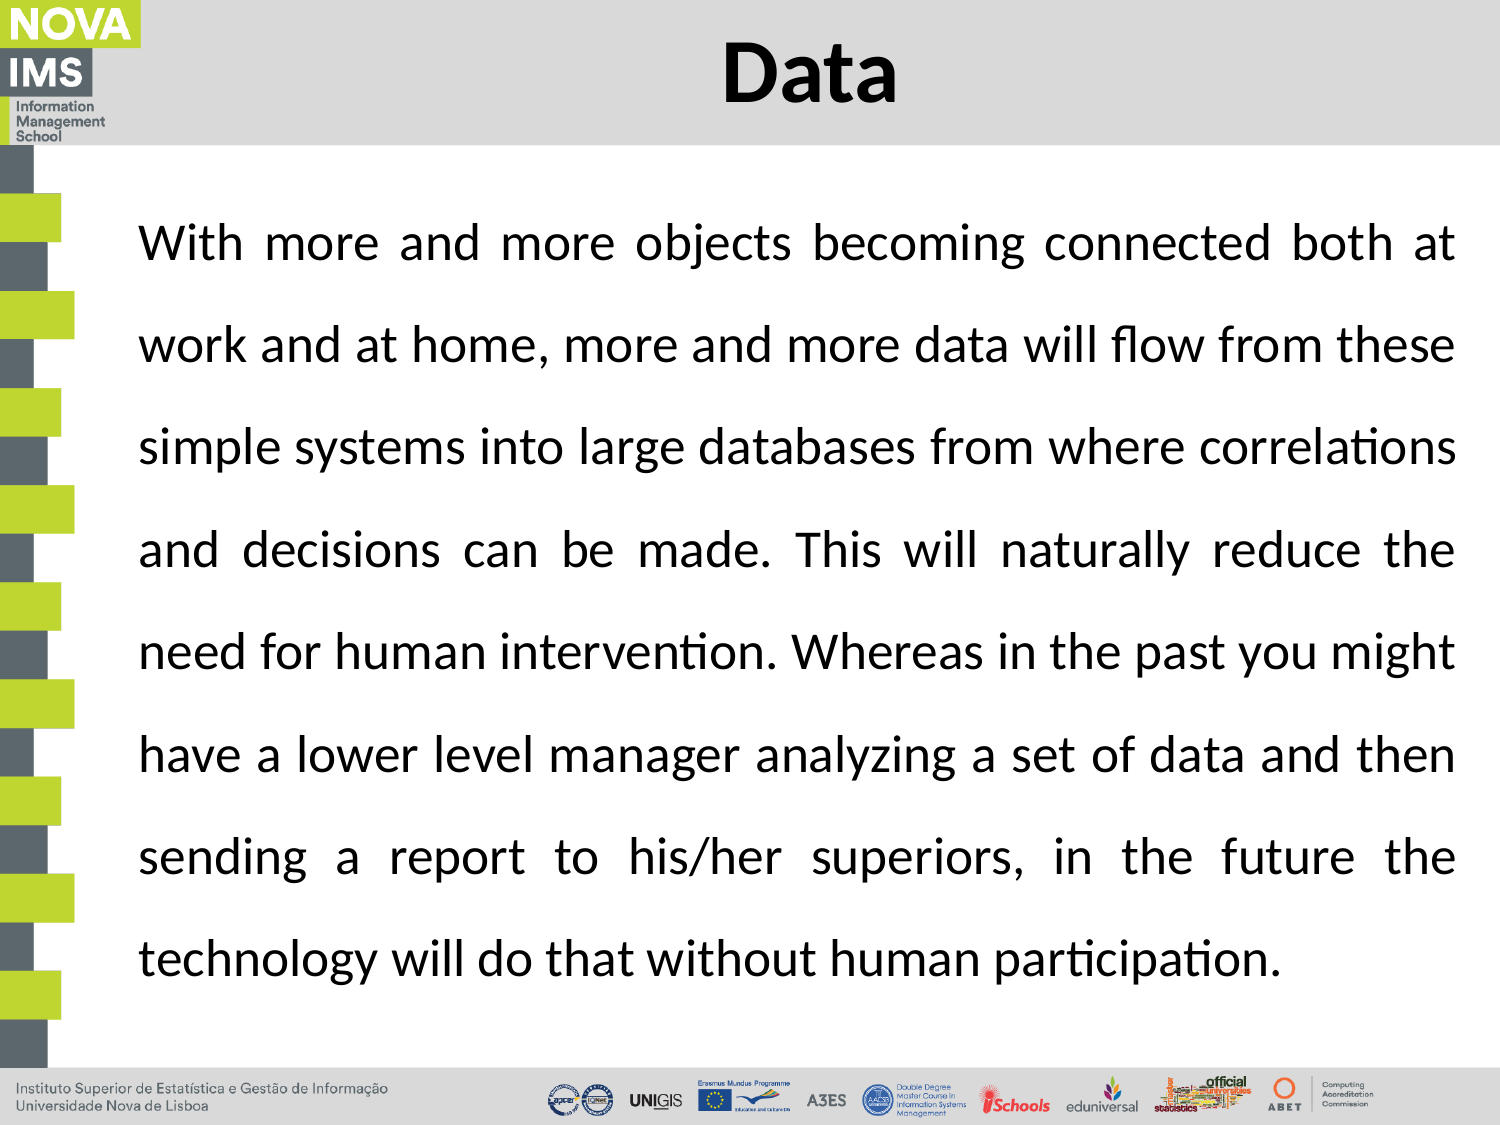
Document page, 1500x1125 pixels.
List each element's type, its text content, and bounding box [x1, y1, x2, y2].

picture [0, 0, 1500, 1125]
title Data [135, 0, 1486, 160]
list With more and more objects becoming connected both at work and at home, more and more data will flow from these simple systems into large databases from where correlations and decisions can be made. This will naturally reduce the need for human intervention. Whereas in the past you might have a lower level manager analyzing a set of data and then sending a report to his/her superiors, in the future the technology will do that without human participation. [123, 160, 1474, 1036]
